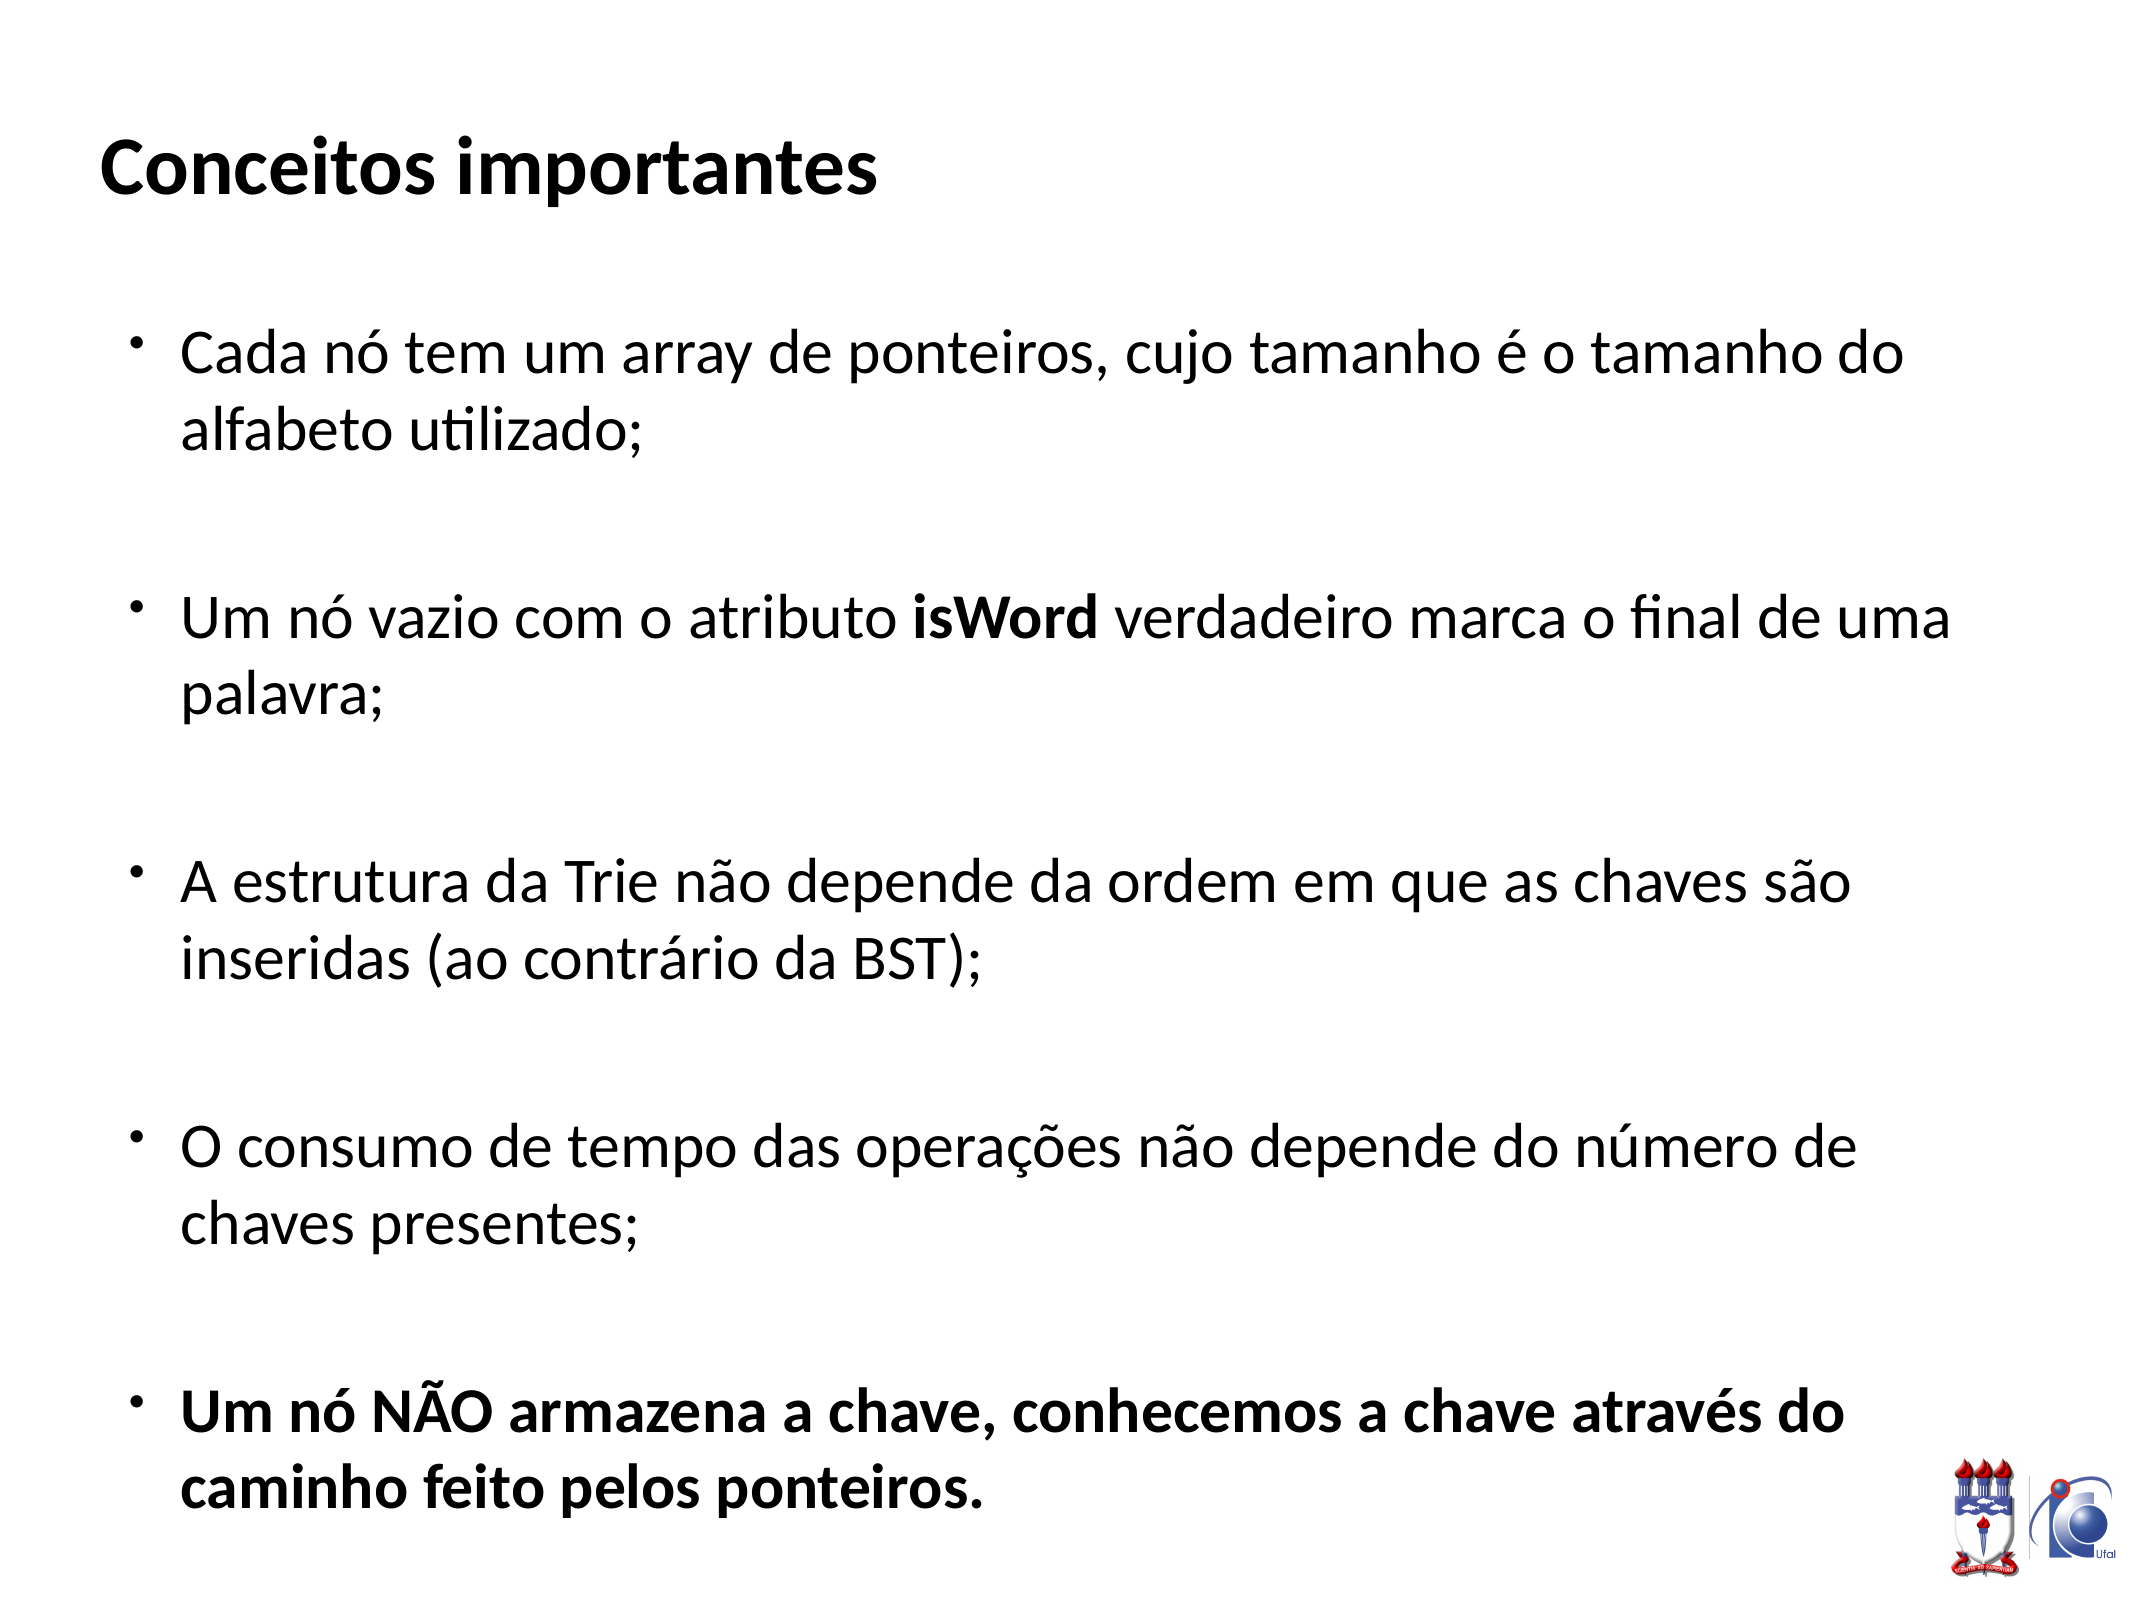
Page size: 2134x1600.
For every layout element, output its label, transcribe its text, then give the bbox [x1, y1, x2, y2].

picture [1948, 1456, 2020, 1579]
list Cada nó tem um array de ponteiros, cujo tamanho é o tamanho do alfabeto utilizado; Um nó vazio com o atributo isWord verdadeiro marca o final de uma palavra; A estrutura da Trie não depende da ordem em que as chaves são inseridas (ao contrário da BST); O consumo de tempo das operações não depende do número de chaves presentes; Um nó NÃO armazena a chave, conhecemos a chave através do caminho feito pelos ponteiros. [120, 301, 1982, 1543]
title Conceitos importantes [91, 72, 2042, 250]
picture [2028, 1476, 2116, 1559]
